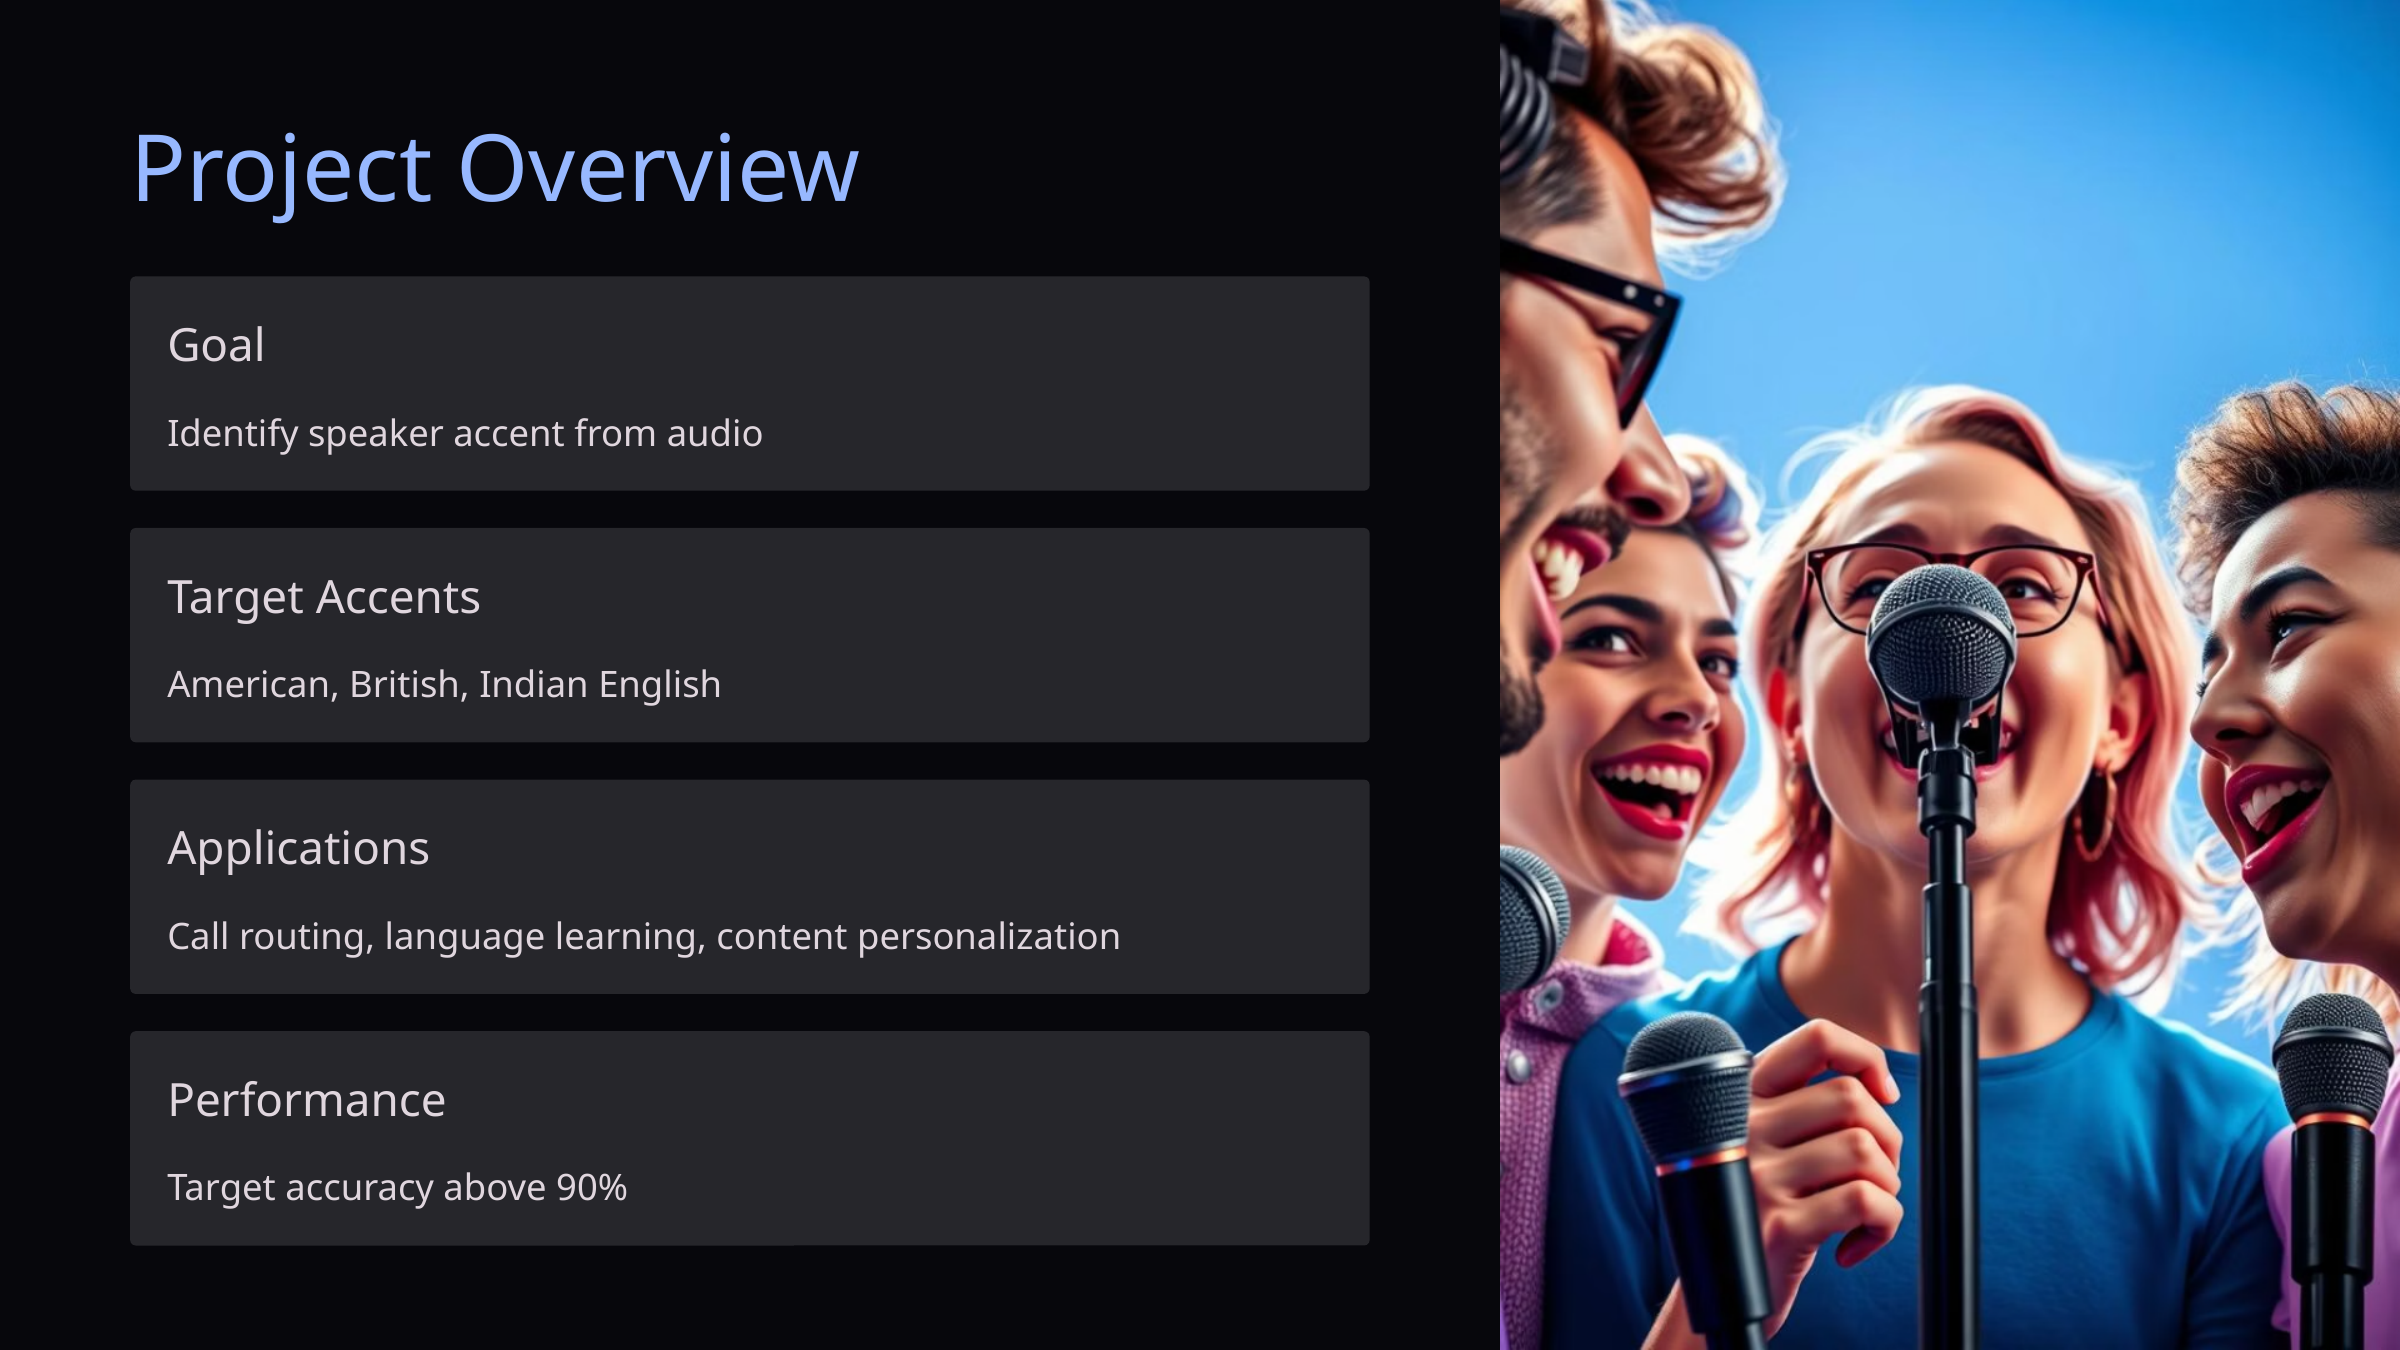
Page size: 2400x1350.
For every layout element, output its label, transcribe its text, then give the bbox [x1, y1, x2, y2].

text_box Call routing, language learning, content personalization [167, 897, 1333, 957]
text_box Goal [167, 313, 633, 372]
text_box American, British, Indian English [167, 645, 1333, 706]
text_box Project Overview [130, 104, 1061, 221]
text_box [130, 527, 1370, 743]
text_box Target accuracy above 90% [167, 1148, 1333, 1209]
text_box [130, 276, 1370, 491]
text_box Performance [167, 1068, 633, 1127]
text_box [130, 779, 1370, 994]
text_box Identify speaker accent from audio [167, 394, 1333, 454]
text_box Applications [167, 816, 633, 875]
text_box [130, 1031, 1370, 1246]
text_box Target Accents [167, 565, 633, 624]
picture [1499, 0, 2400, 1350]
